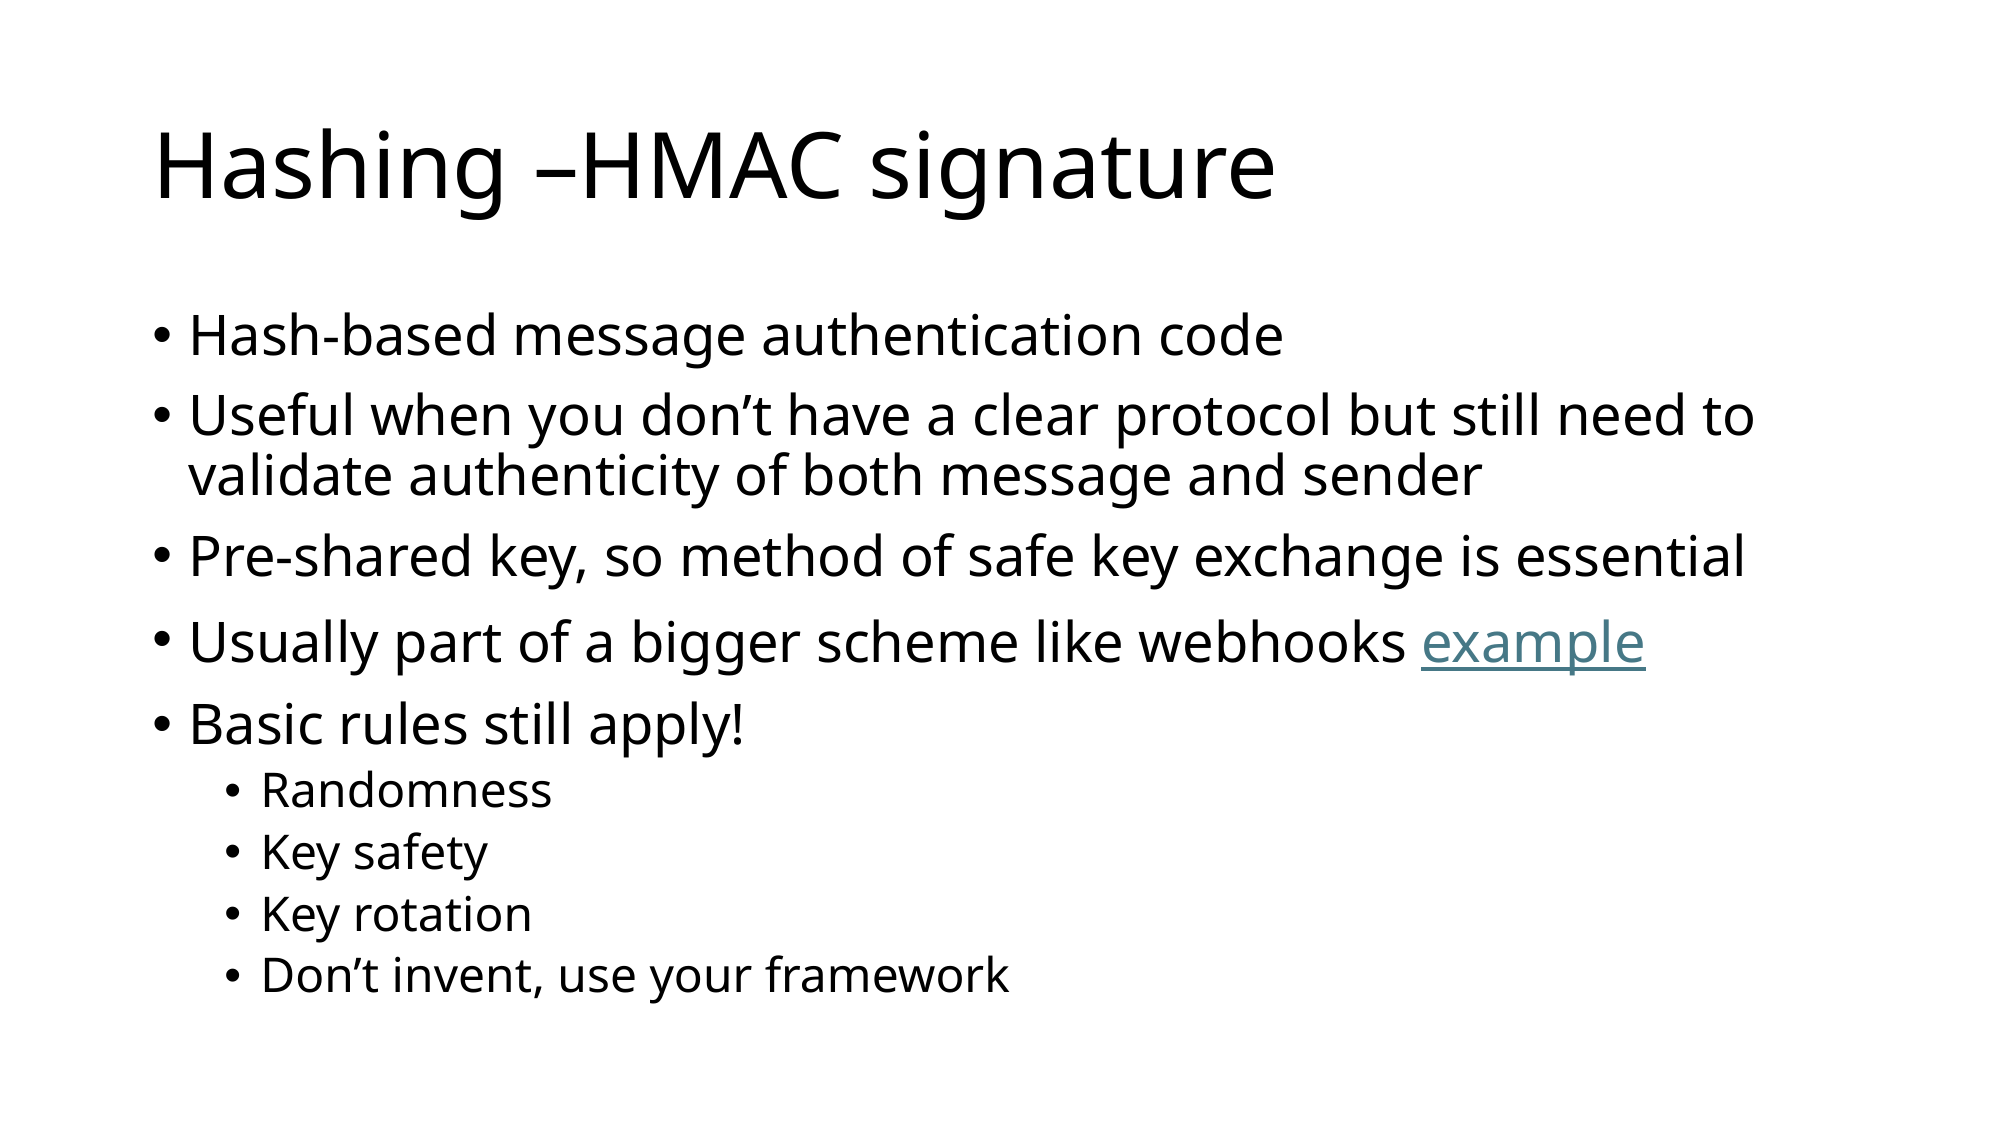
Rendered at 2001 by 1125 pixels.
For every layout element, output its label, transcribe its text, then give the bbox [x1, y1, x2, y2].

title Hashing –HMAC signature [137, 59, 1863, 278]
list Hash-based message authentication code Useful when you don’t have a clear protocol but still need to validate authenticity of both message and sender Pre-shared key, so method of safe key exchange is essential Usually part of a bigger scheme like webhooks example Basic rules still apply! Randomness Key safety Key rotation Don’t invent, use your framework [137, 299, 1863, 1014]
